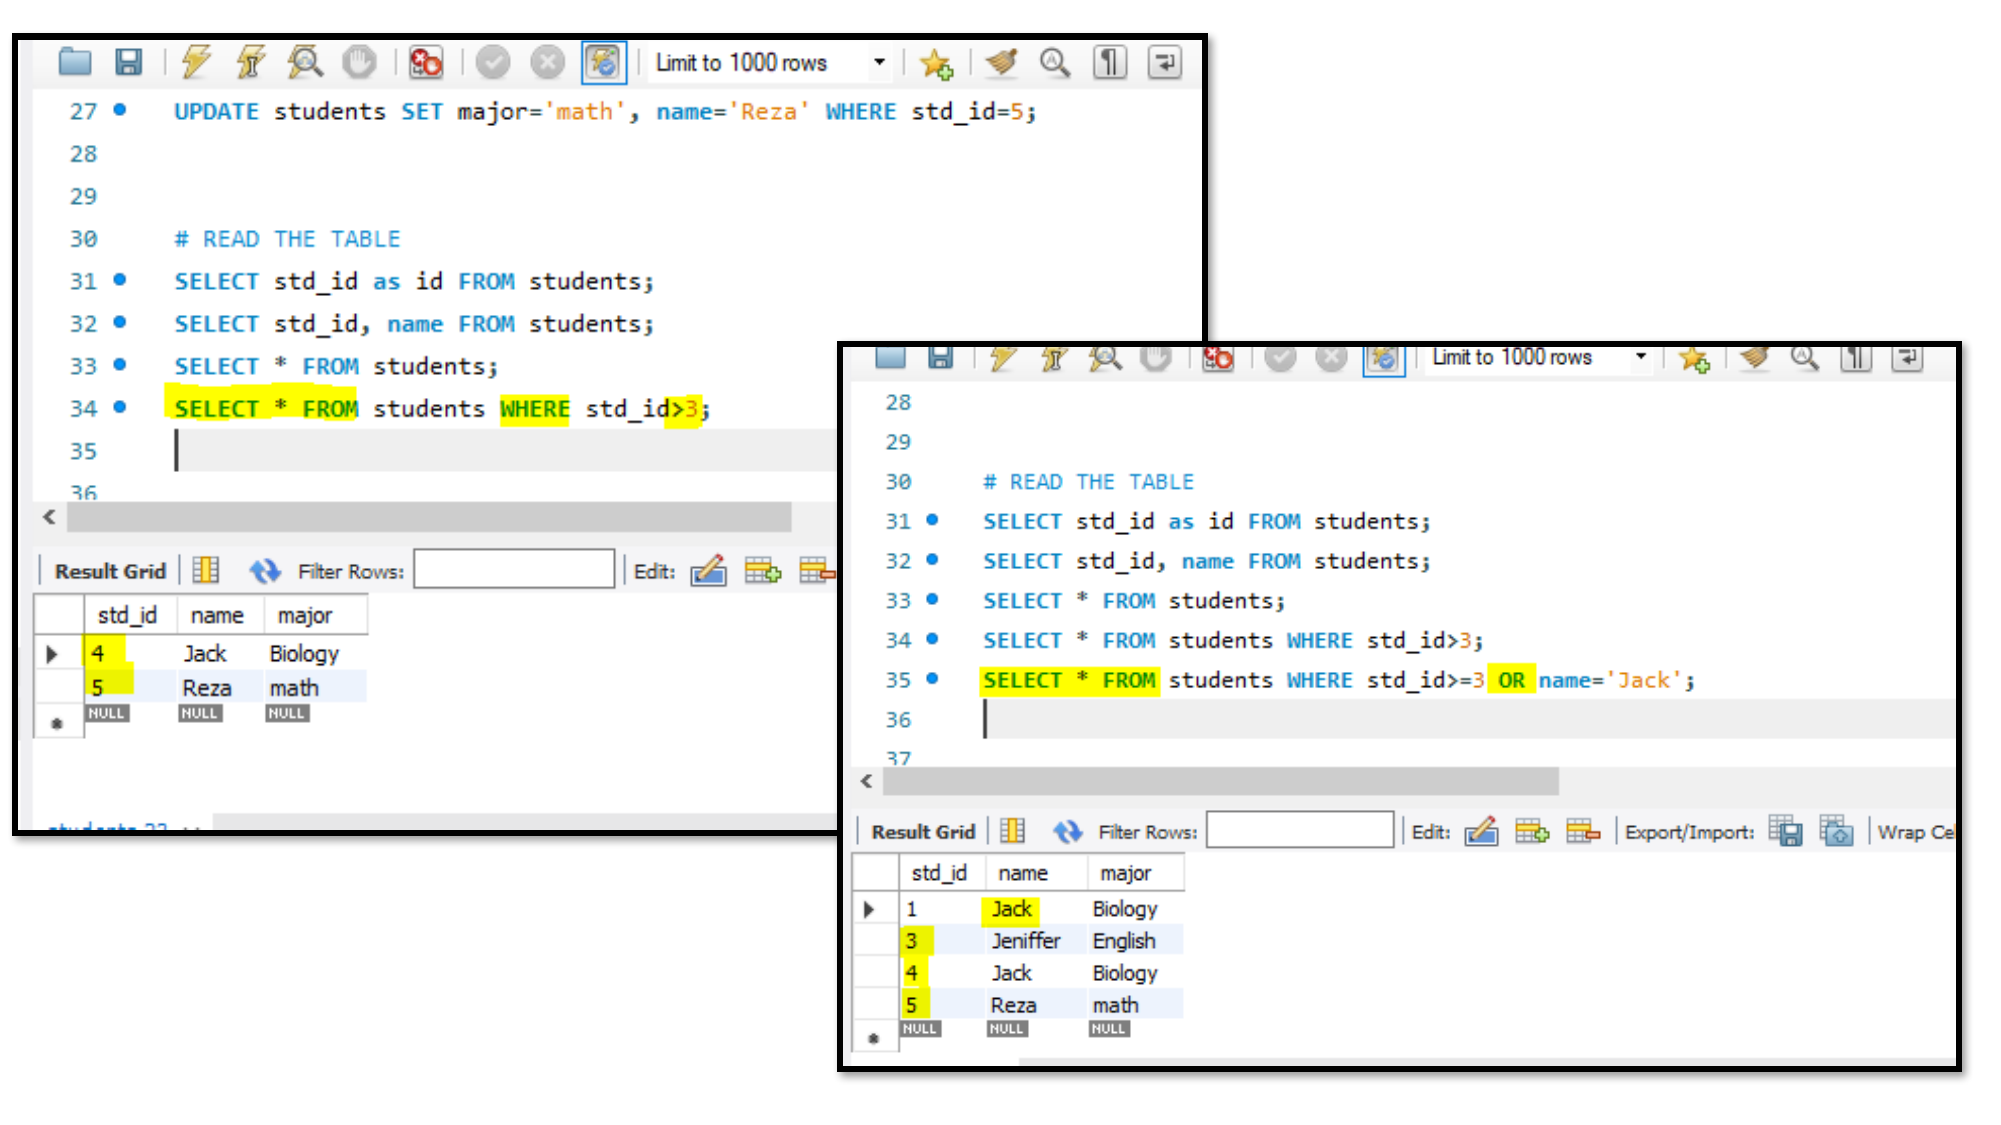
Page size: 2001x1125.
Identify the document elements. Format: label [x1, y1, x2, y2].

picture [17, 39, 1956, 1066]
